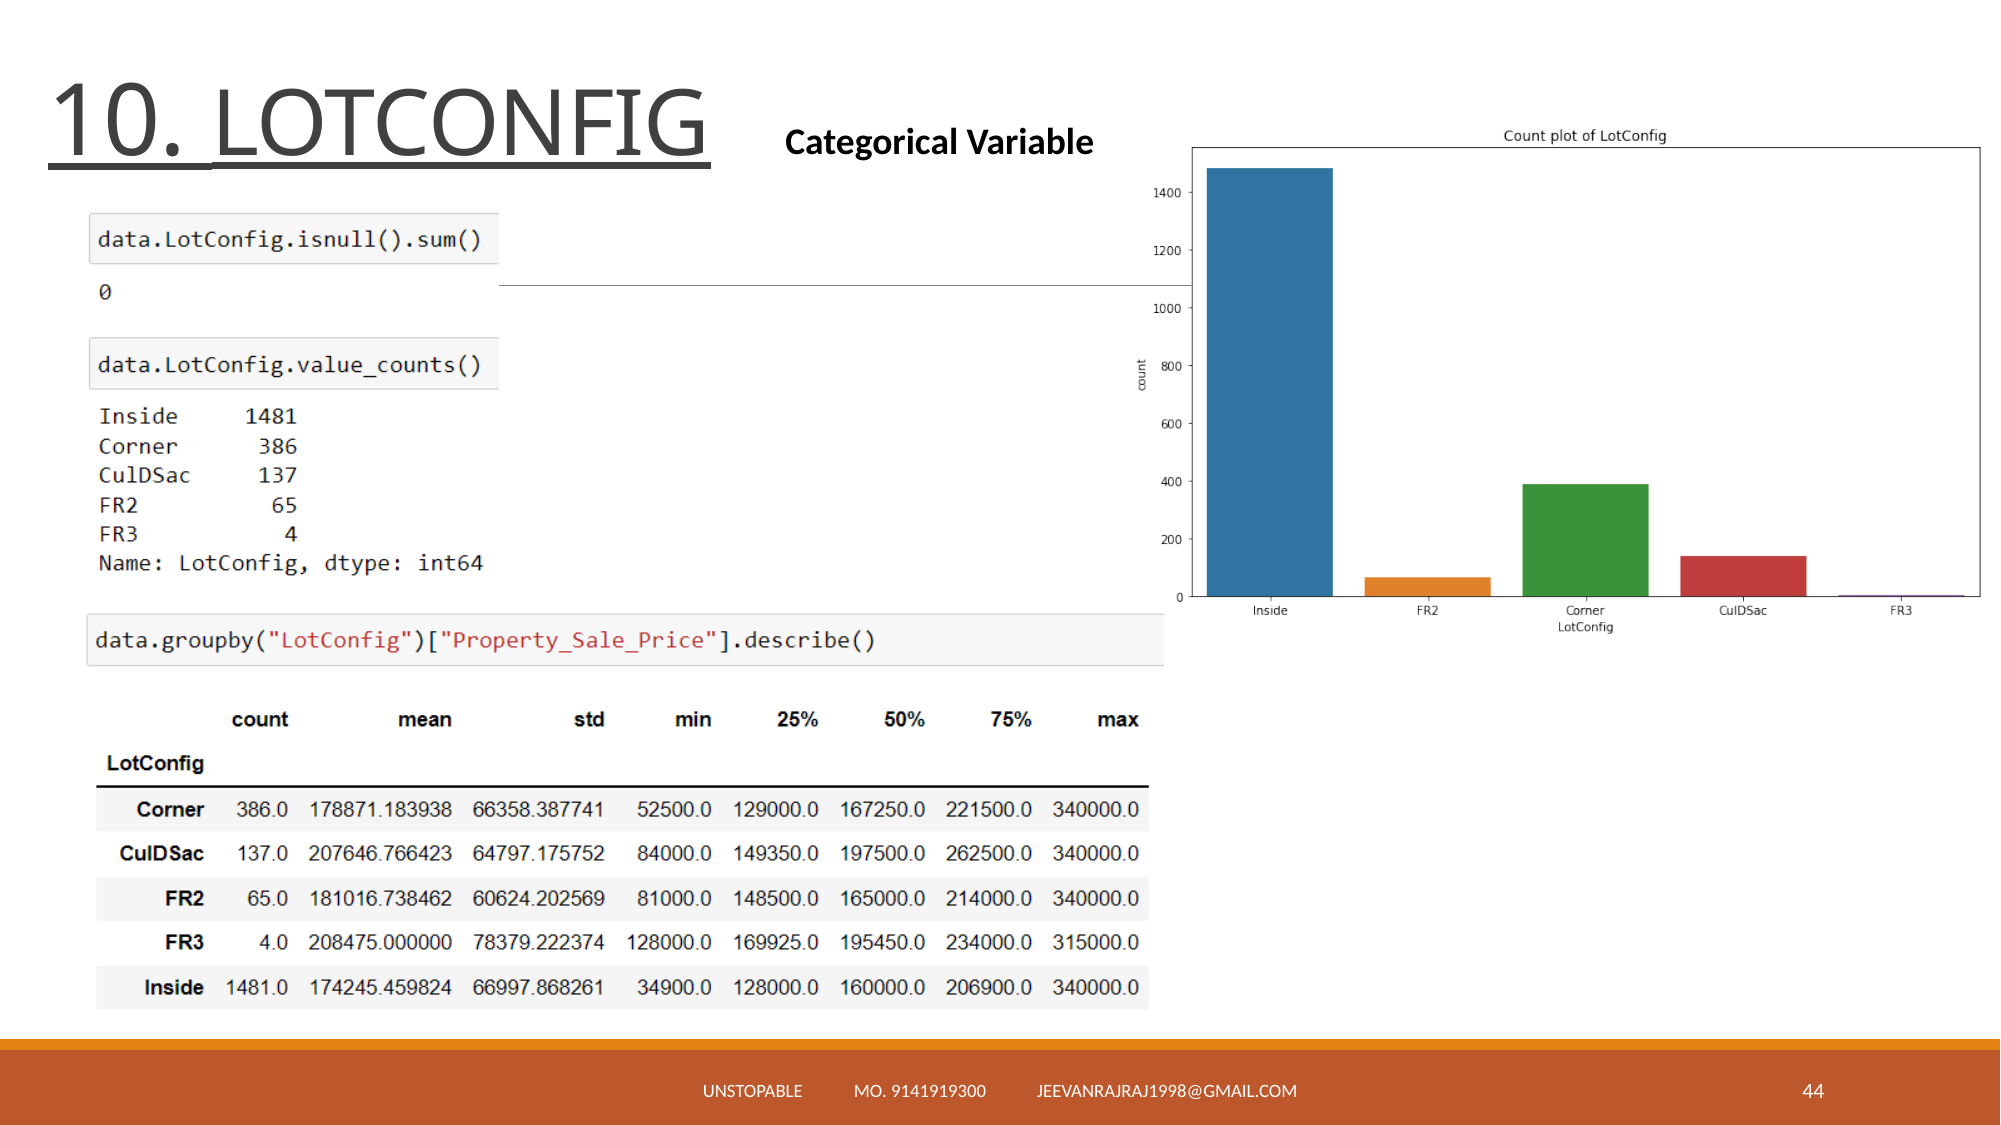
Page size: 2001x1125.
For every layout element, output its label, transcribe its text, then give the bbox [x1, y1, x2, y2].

text_box Categorical Variable [770, 109, 1771, 170]
picture [79, 120, 1989, 1016]
slide_number 44 [1624, 1059, 1840, 1120]
footer unstopable Mo. 9141919300 jeevanrajraj1998@gmail.com [604, 1059, 1396, 1120]
picture [79, 203, 499, 583]
title 10. LOTCONFIG [32, 40, 1683, 184]
